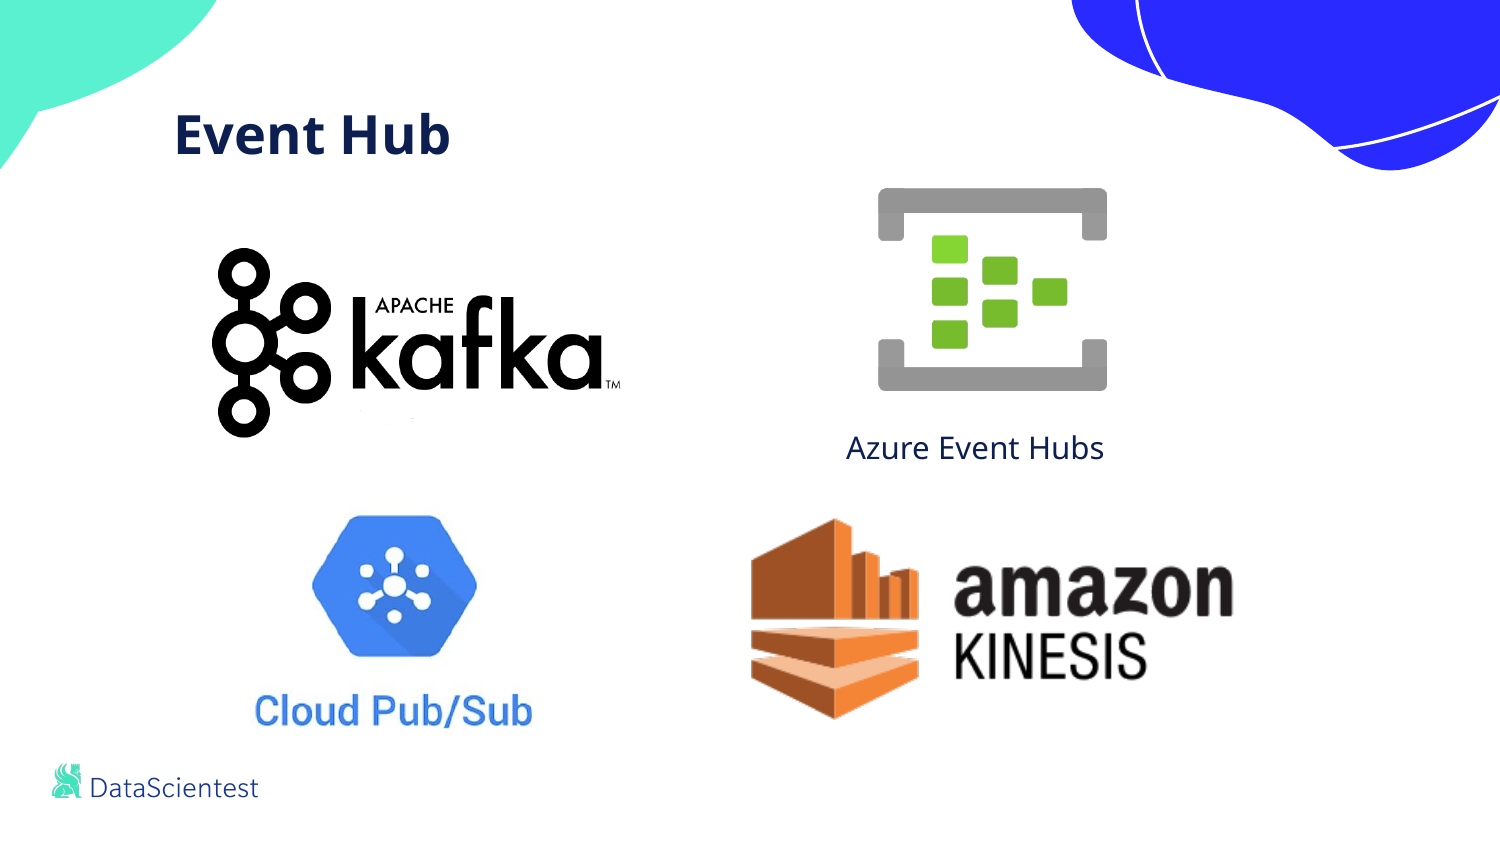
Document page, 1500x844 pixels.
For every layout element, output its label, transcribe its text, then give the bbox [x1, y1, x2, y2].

picture [799, 188, 1186, 392]
picture [235, 496, 543, 741]
text_box Azure Event Hubs [831, 407, 1154, 481]
picture [209, 246, 623, 440]
picture [750, 516, 1235, 721]
title Event Hub [158, 85, 1186, 330]
picture [52, 763, 258, 798]
